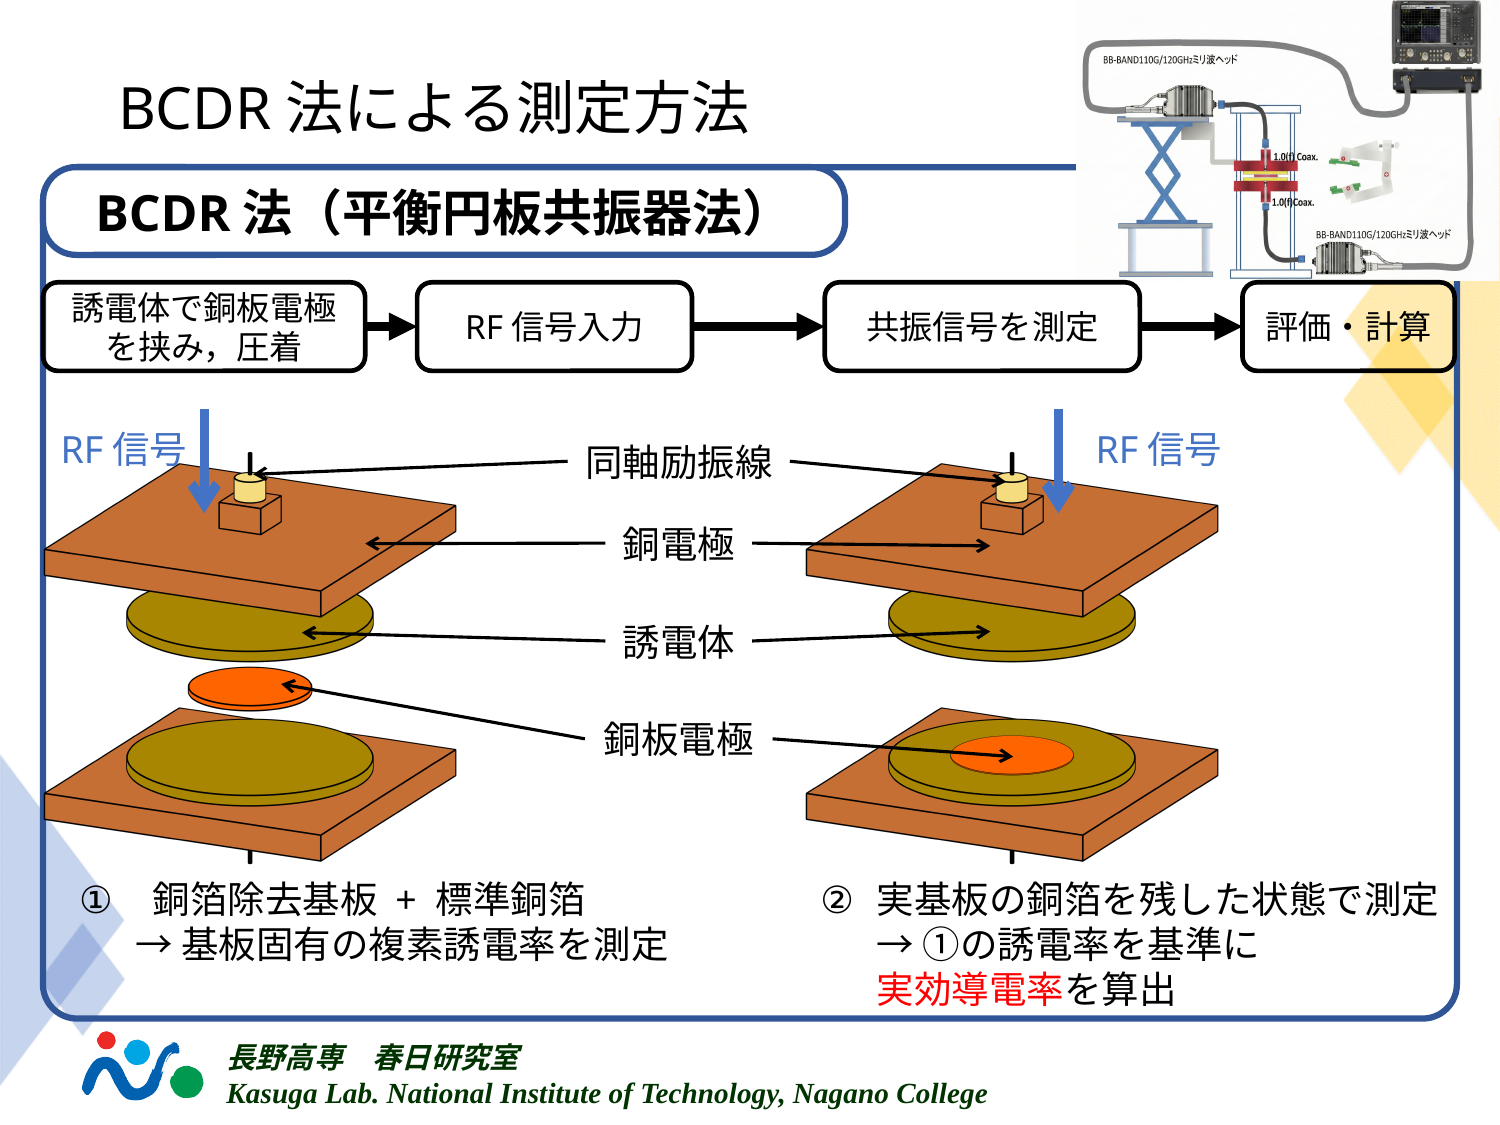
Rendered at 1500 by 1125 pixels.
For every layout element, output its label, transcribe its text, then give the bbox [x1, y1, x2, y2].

text_box BCDR法（平衡円板共振器法） [42, 166, 847, 256]
text_box [41, 166, 1076, 325]
text_box 共振信号を測定 [823, 281, 1141, 372]
title BCDR法による測定方法 [103, 59, 1076, 163]
text_box 誘電体で銅板電極を挟み，圧着 [41, 281, 367, 372]
text_box [41, 281, 1458, 1020]
picture [0, 0, 1500, 1125]
text_box 実基板の銅箔を残した状態で測定 → ①の誘電率を基準に 実効導電率を算出 [805, 868, 1500, 1019]
text_box 銅箔除去基板 + 標準銅箔 → 基板固有の複素誘電率を測定 [64, 868, 718, 974]
text_box RF信号入力 [416, 281, 694, 372]
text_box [30, 408, 1252, 865]
text_box 評価・計算 [1241, 281, 1456, 372]
